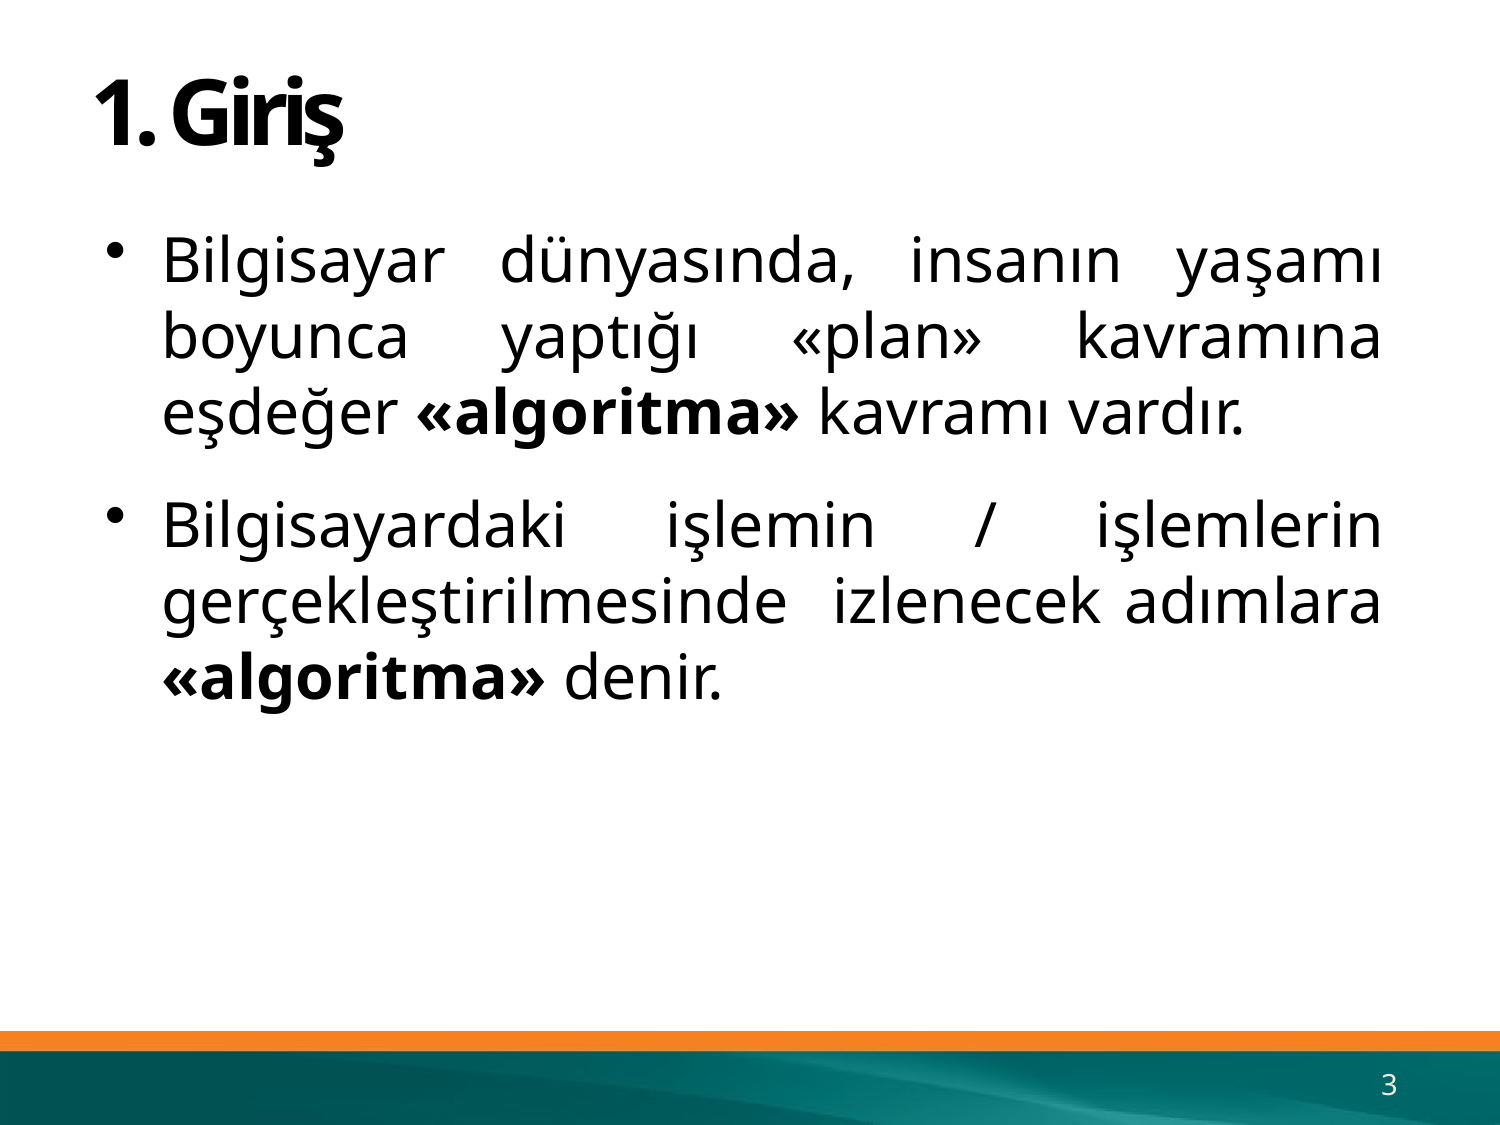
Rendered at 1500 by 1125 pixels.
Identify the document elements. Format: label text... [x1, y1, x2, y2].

text_box Bilgisayar dünyasında, insanın yaşamı boyunca yaptığı «plan» kavramına eşdeğer «algoritma» kavramı vardır. Bilgisayardaki işlemin / işlemlerin gerçekleştirilmesinde izlenecek adımlara «algoritma» denir. [87, 212, 1400, 720]
slide_number 3 [1377, 1065, 1415, 1125]
title 1. Giriş [87, 51, 477, 212]
picture [0, 1031, 1500, 1125]
